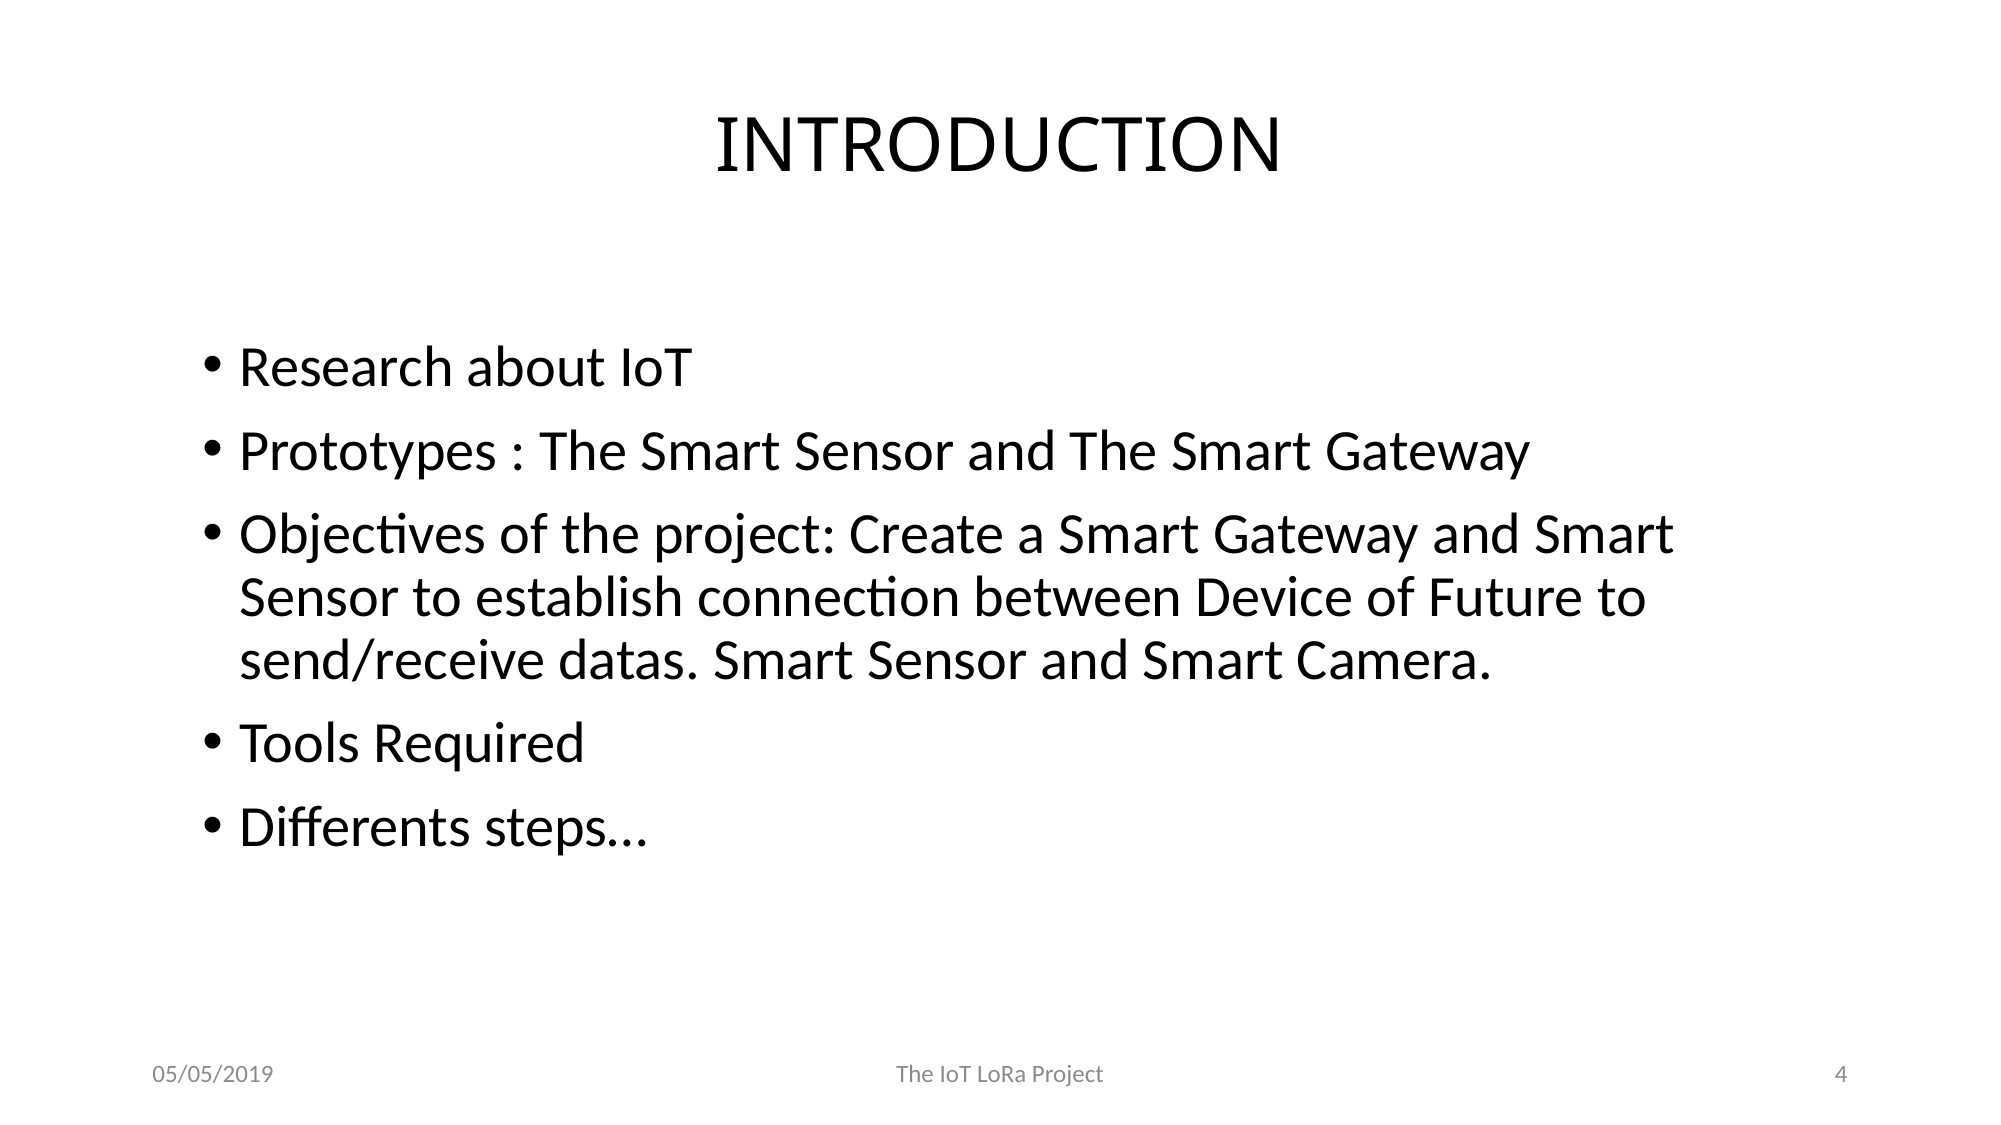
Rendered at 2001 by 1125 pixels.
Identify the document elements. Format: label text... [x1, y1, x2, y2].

list Research about IoT Prototypes : The Smart Sensor and The Smart Gateway Objectives of the project: Create a Smart Gateway and Smart Sensor to establish connection between Device of Future to send/receive datas. Smart Sensor and Smart Camera. Tools Required Differents steps… [187, 328, 1813, 910]
text_box Introduction [187, 26, 1813, 269]
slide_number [137, 1042, 588, 1103]
footer The IoT LoRa Project [662, 1042, 1338, 1103]
slide_number 4 [1412, 1042, 1863, 1103]
